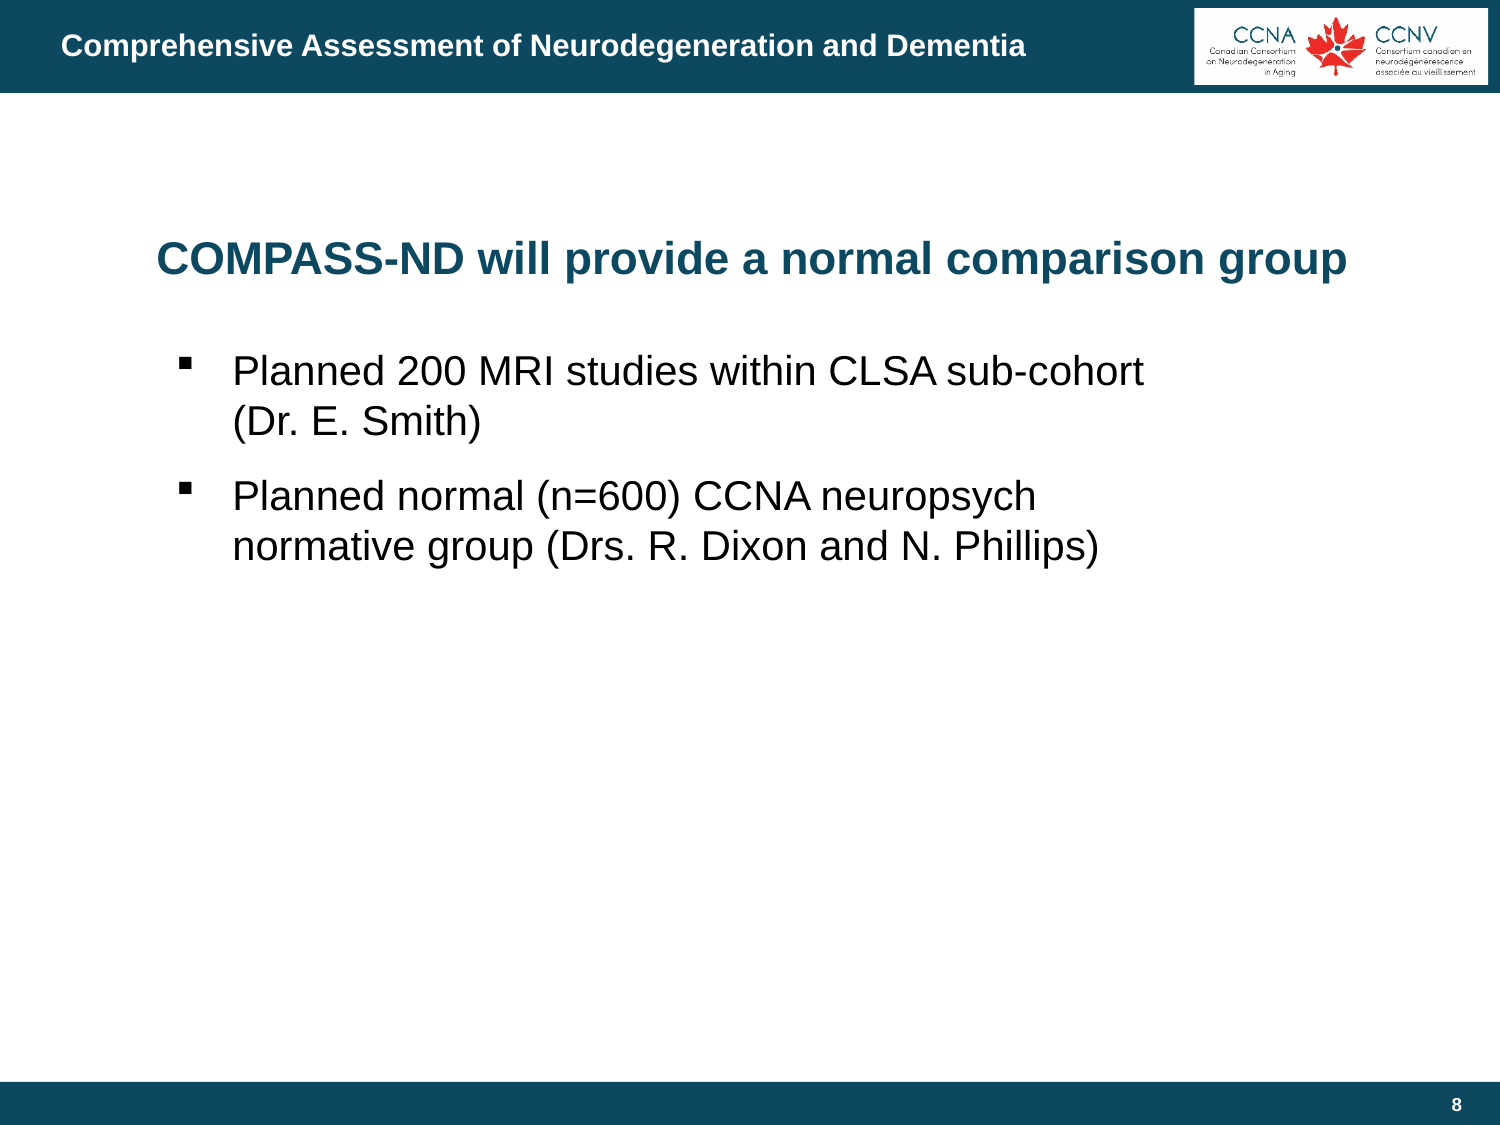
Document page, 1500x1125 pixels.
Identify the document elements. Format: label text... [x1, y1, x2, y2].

text_box Planned 200 MRI studies within CLSA sub-cohort (Dr. E. Smith) Planned normal (n=600) CCNA neuropsych normative group (Drs. R. Dixon and N. Phillips) [141, 336, 1246, 577]
title Comprehensive Assessment of Neurodegeneration and Dementia [45, 10, 1131, 83]
slide_number 8 [1194, 1088, 1478, 1118]
picture [1194, 8, 1489, 85]
text_box COMPASS-ND will provide a normal comparison group [141, 221, 1387, 291]
